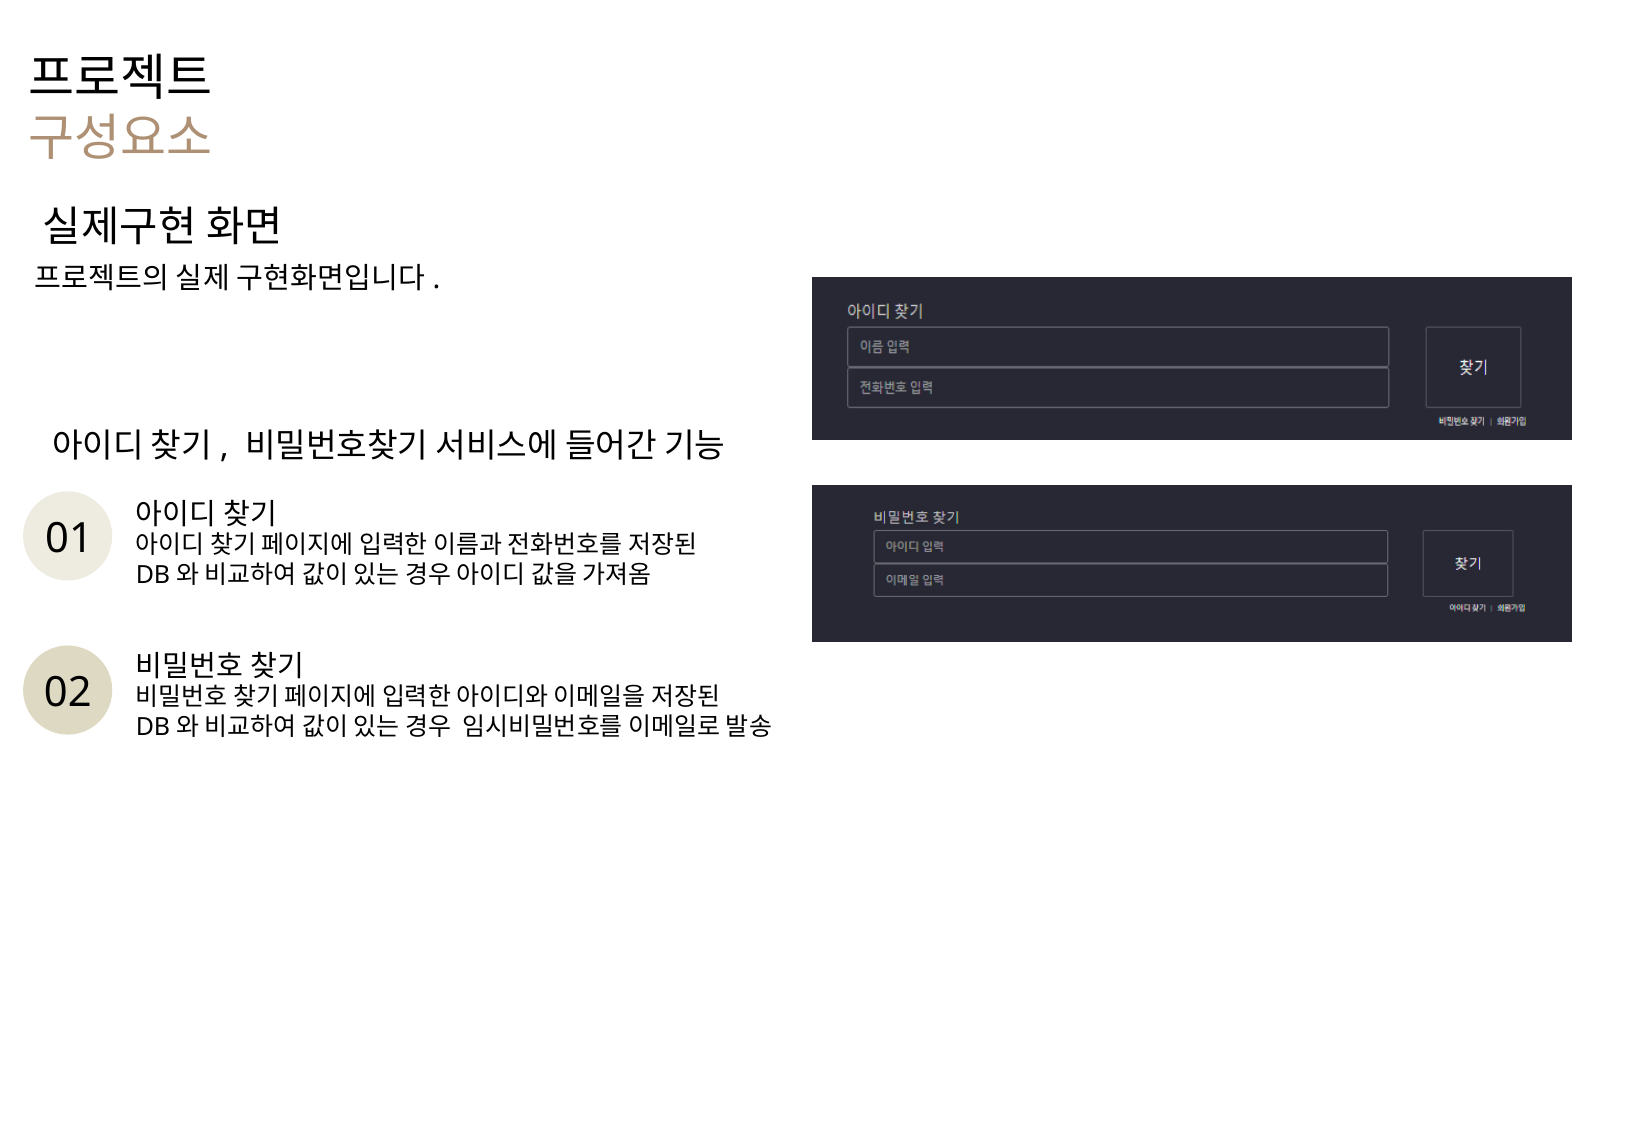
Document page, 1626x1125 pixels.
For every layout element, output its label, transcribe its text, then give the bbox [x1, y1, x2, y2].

text_box 프로젝트 구성요소 [21, 37, 221, 173]
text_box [22, 645, 113, 735]
text_box 아이디 찾기, 비밀번호찾기 서비스에 들어간 기능 [44, 416, 748, 472]
text_box 아이디 찾기 [128, 487, 602, 521]
text_box 비밀번호 찾기 [128, 639, 526, 673]
picture [812, 485, 1572, 643]
text_box 비밀번호 찾기 페이지에 입력한 아이디와 이메일을 저장된 DB와 비교하여 값이 있는 경우 임시비밀번호를 이메일로 발송 [128, 673, 832, 749]
text_box 아이디 찾기 페이지에 입력한 이름과 전화번호를 저장된 DB와 비교하여 값이 있는 경우 아이디 값을 가져옴 [128, 521, 776, 597]
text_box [22, 491, 117, 581]
text_box 프로젝트의 실제 구현화면입니다. [26, 251, 448, 302]
picture [812, 277, 1572, 441]
text_box 실제구현 화면 [35, 191, 593, 257]
